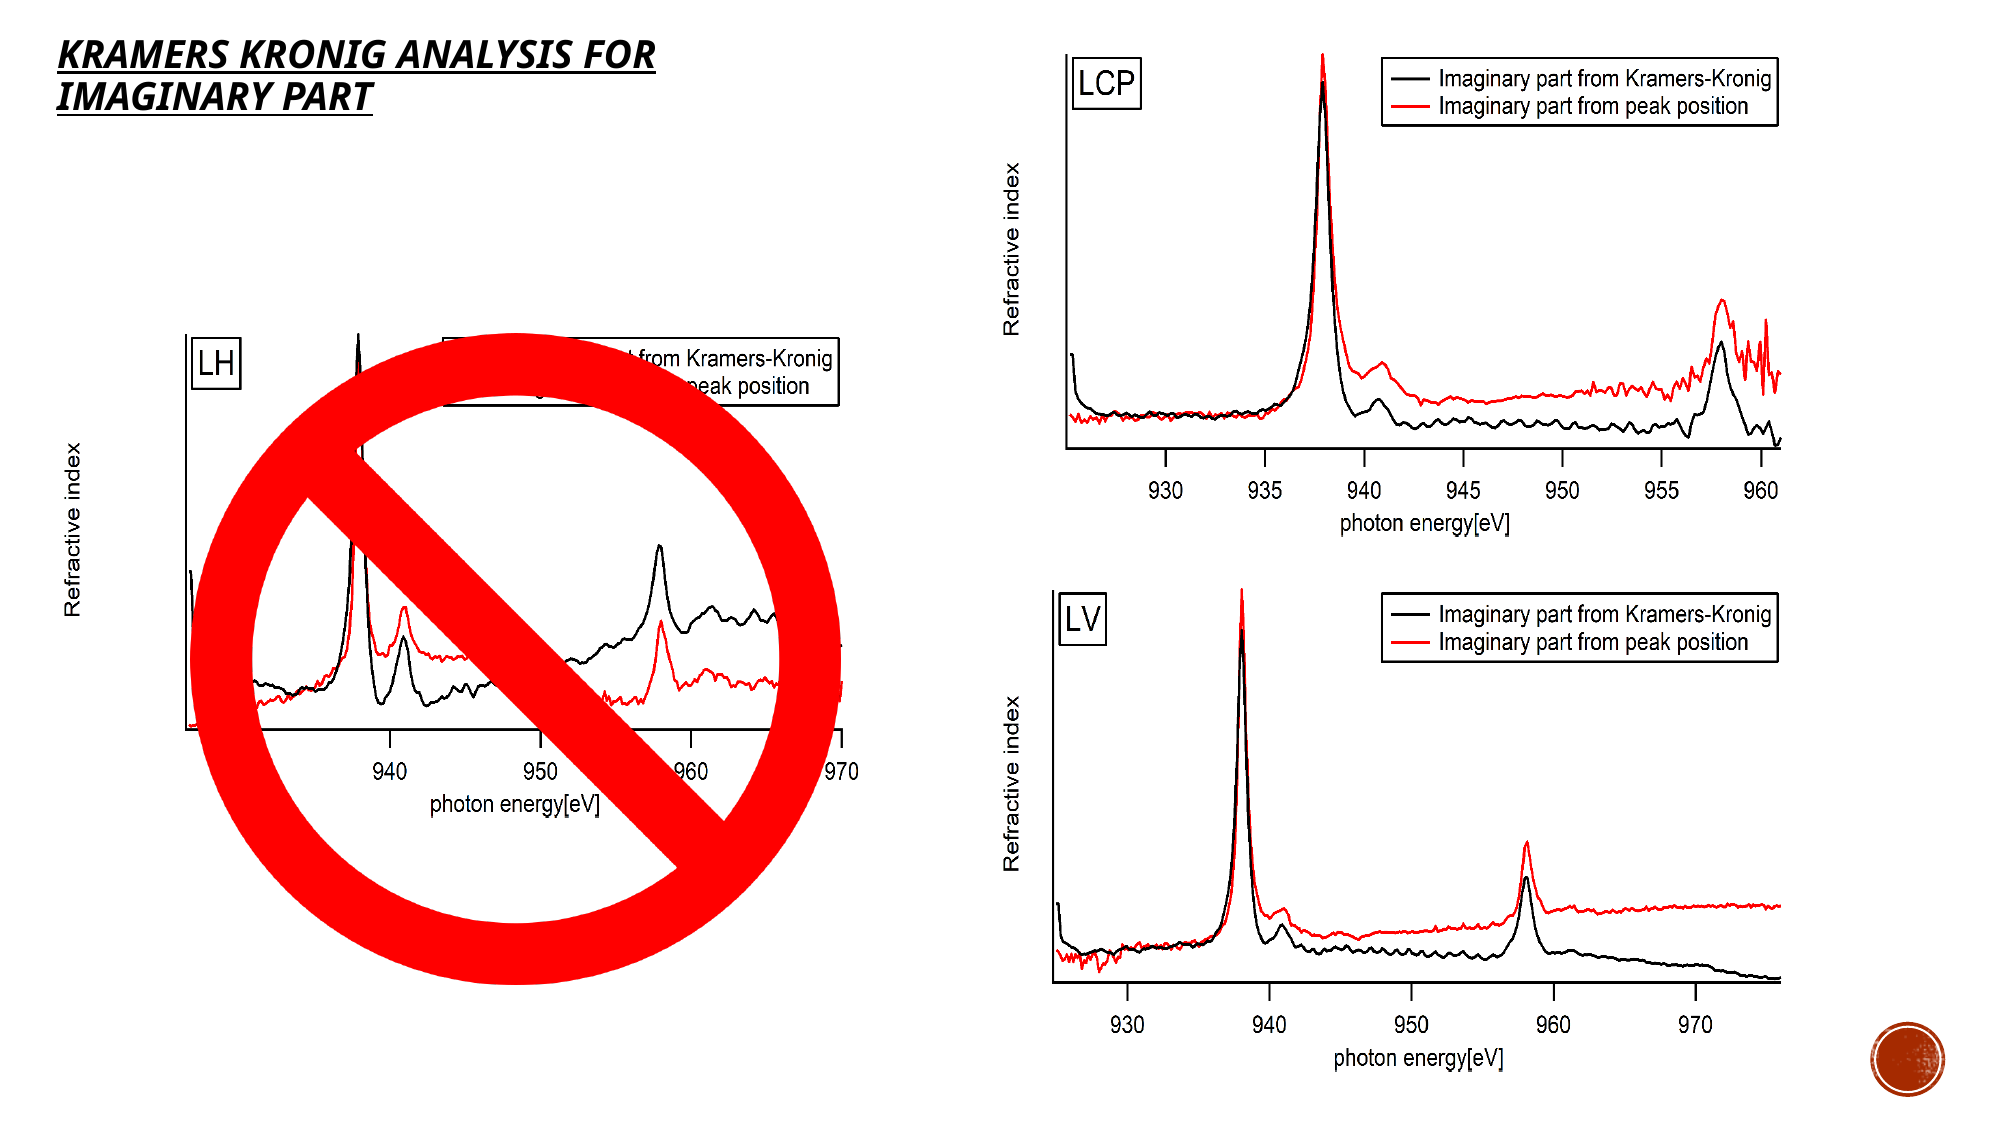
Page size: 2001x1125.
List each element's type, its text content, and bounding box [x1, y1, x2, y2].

title Kramers Kronig Analysis for Imaginary part [42, 27, 682, 127]
picture [999, 27, 1829, 537]
picture [60, 307, 890, 985]
picture [999, 562, 1829, 1072]
